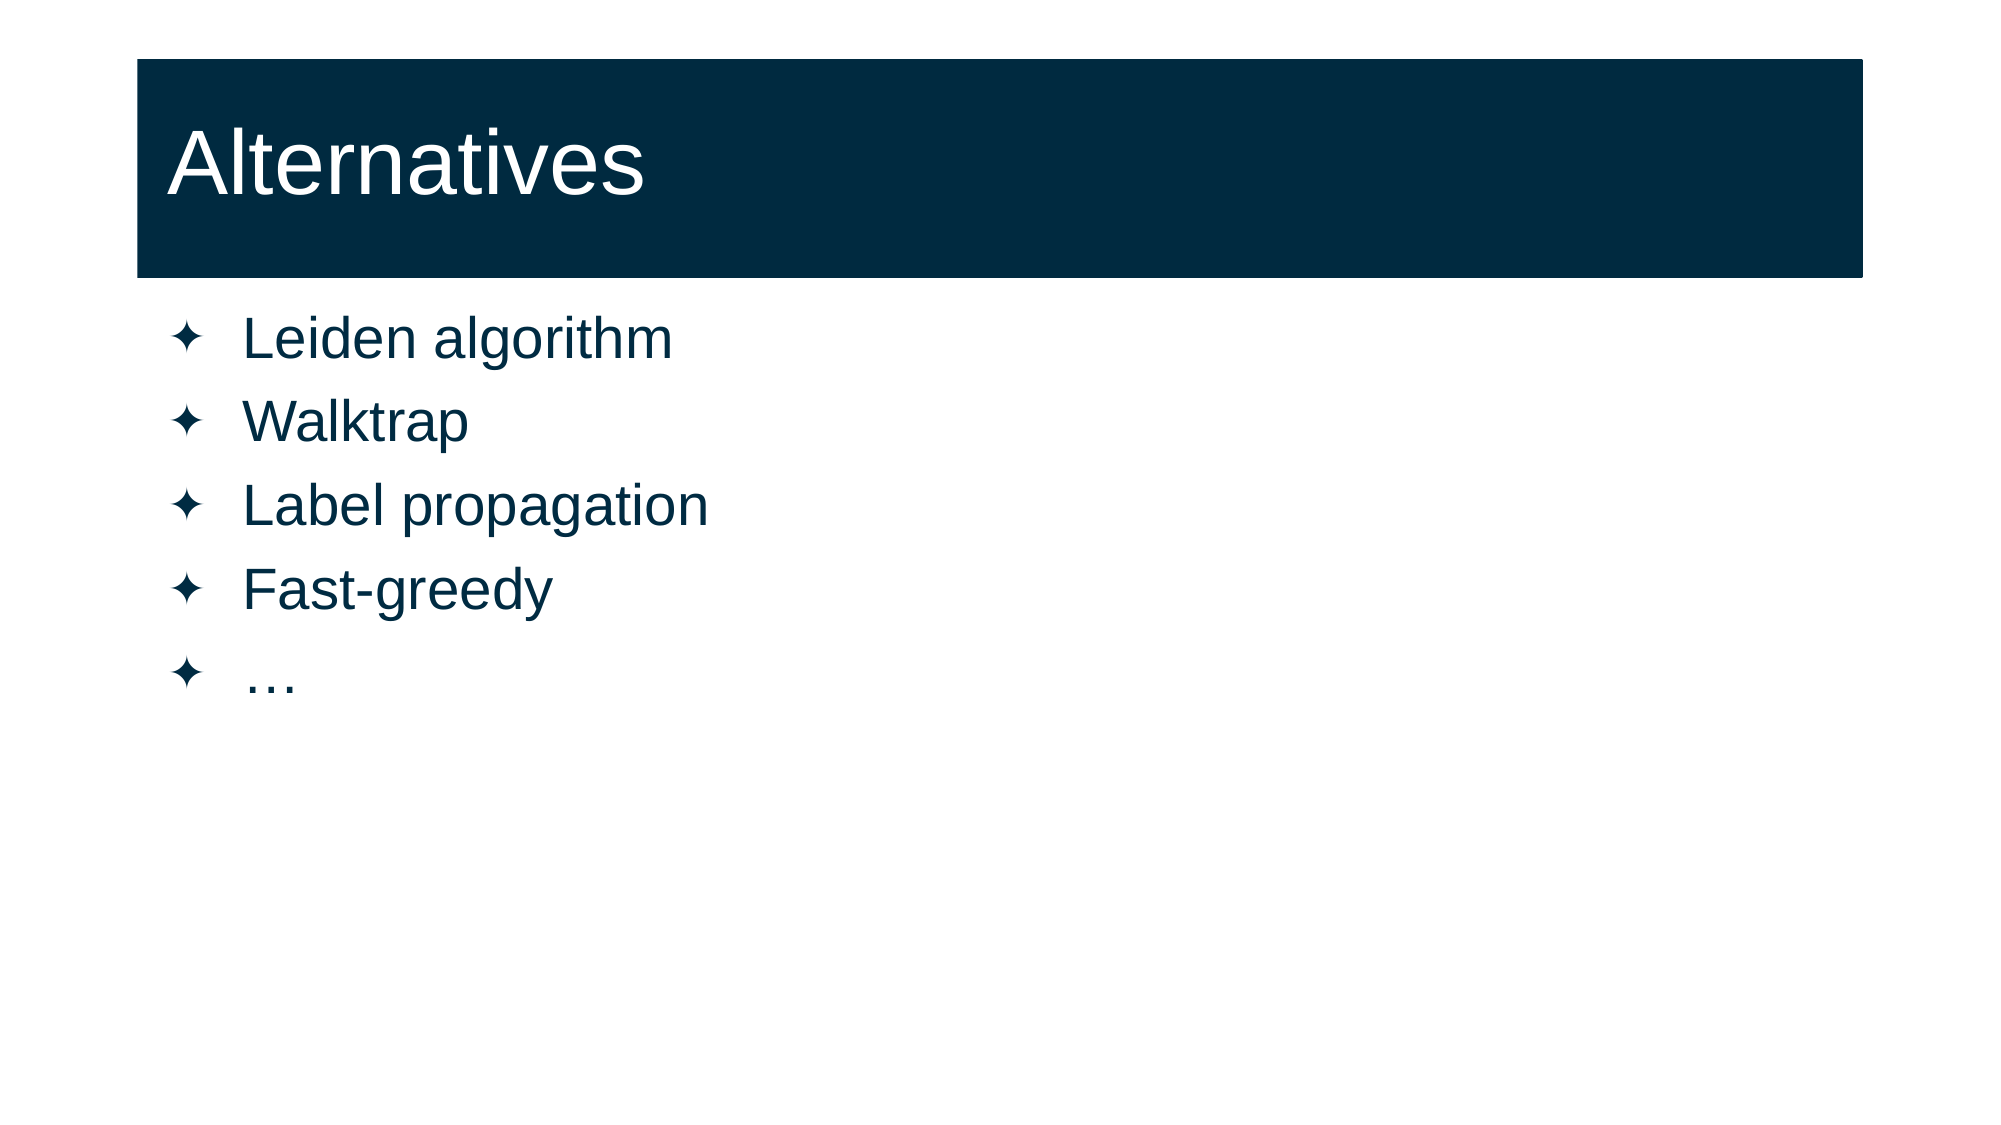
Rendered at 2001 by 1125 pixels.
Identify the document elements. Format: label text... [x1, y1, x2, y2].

title Alternatives [137, 59, 1863, 278]
list Leiden algorithm Walktrap Label propagation Fast-greedy … [137, 307, 1863, 795]
